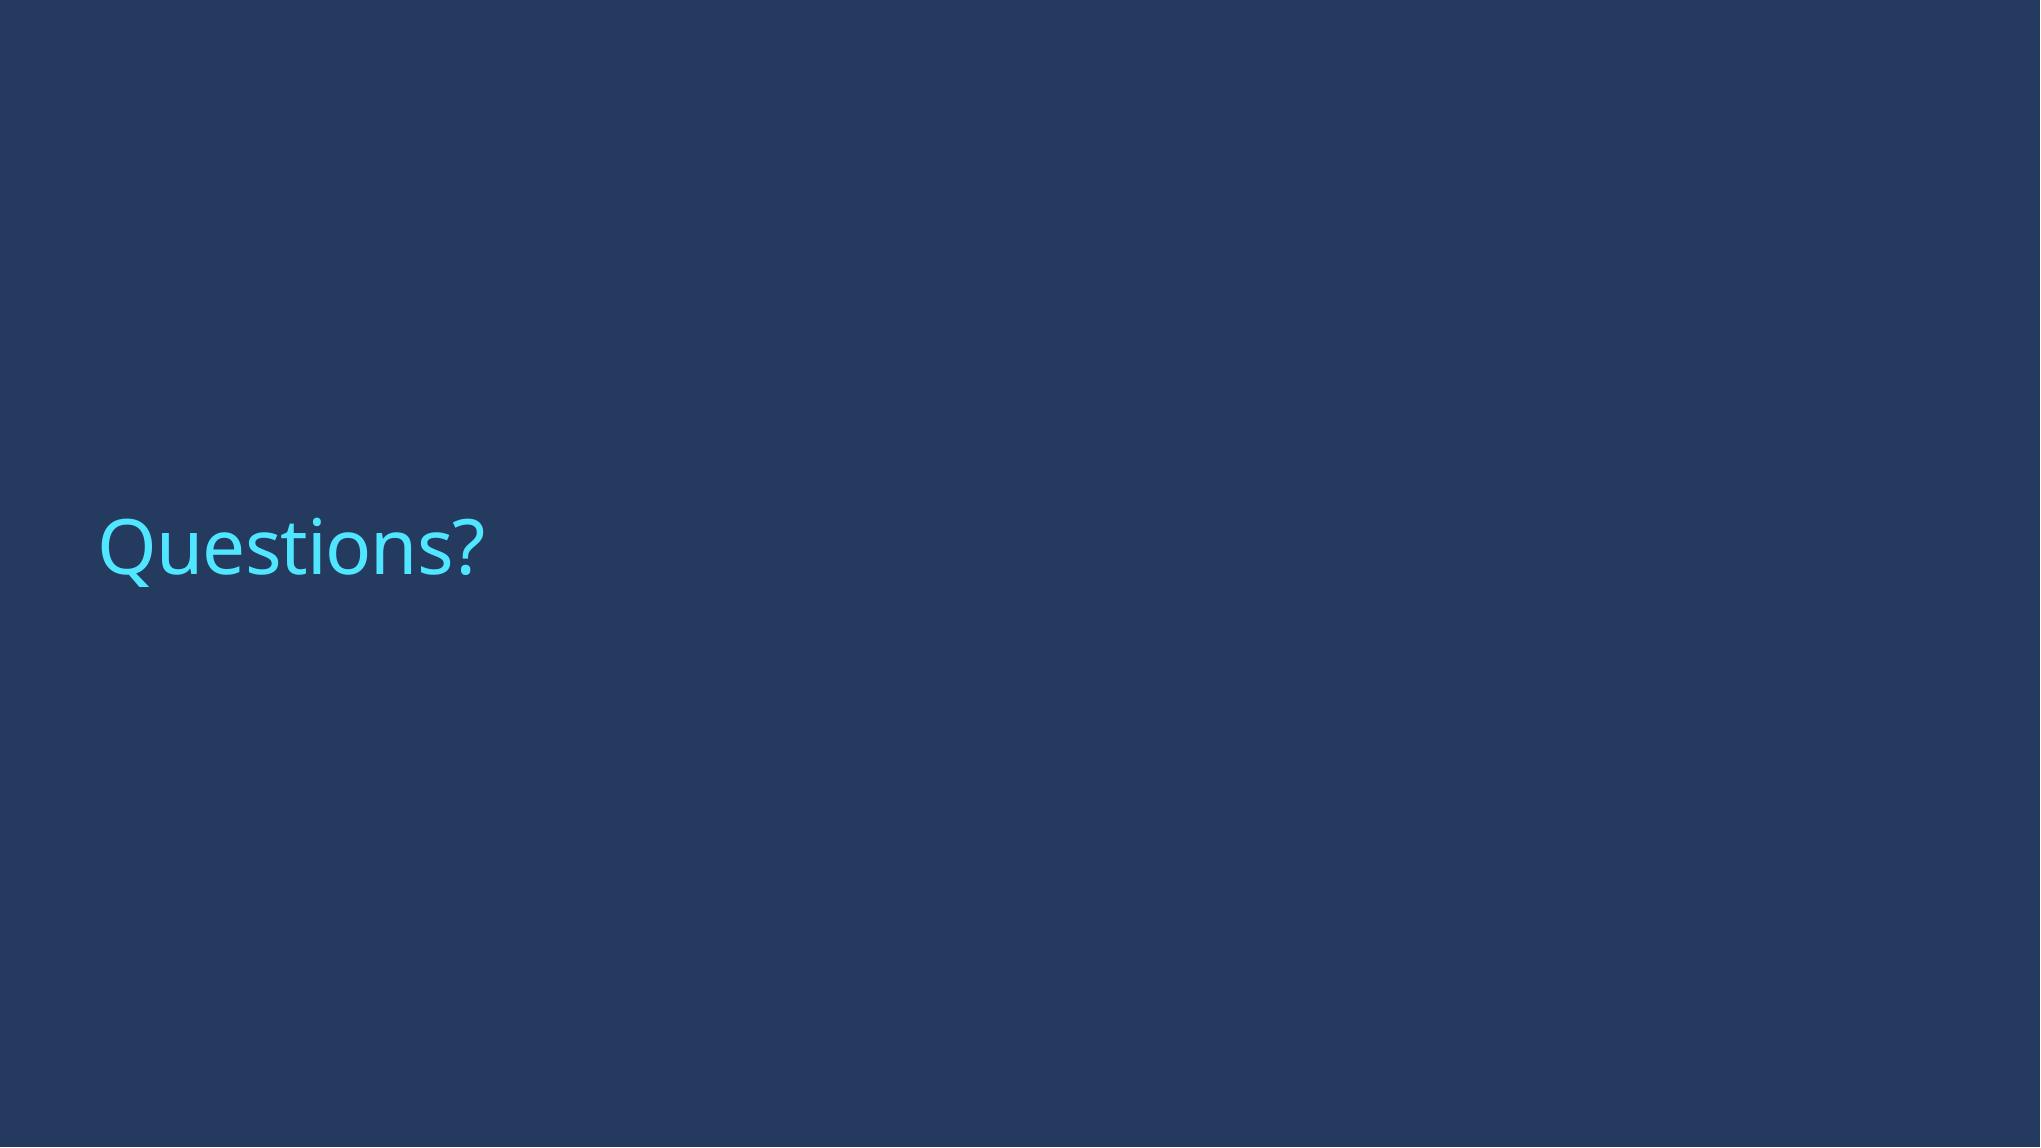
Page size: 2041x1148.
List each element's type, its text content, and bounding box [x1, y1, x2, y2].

title Questions? [97, 507, 1628, 592]
